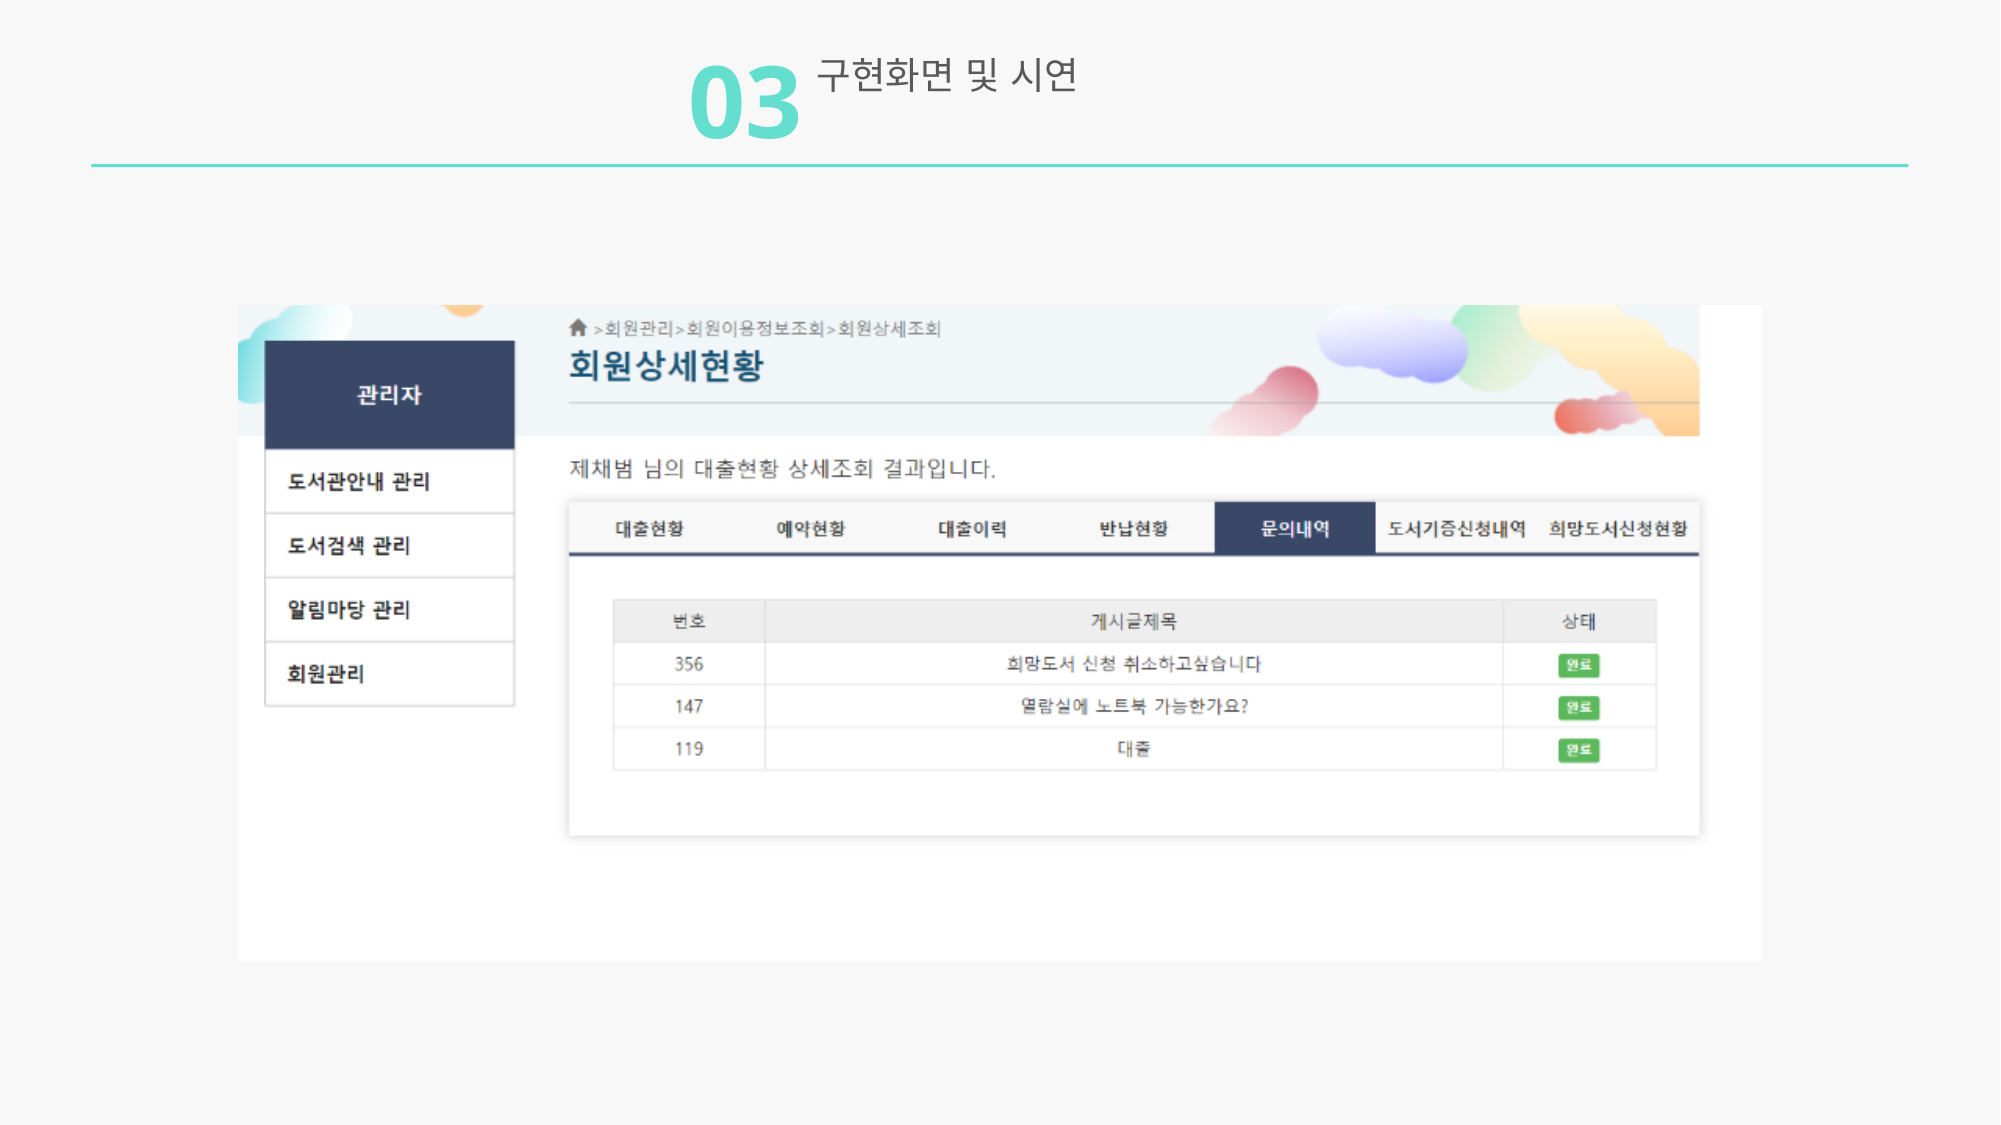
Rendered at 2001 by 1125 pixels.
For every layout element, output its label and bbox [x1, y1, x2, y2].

text_box [1327, 163, 1909, 168]
picture [238, 305, 1762, 961]
text_box [90, 163, 673, 168]
text_box [673, 30, 1327, 168]
